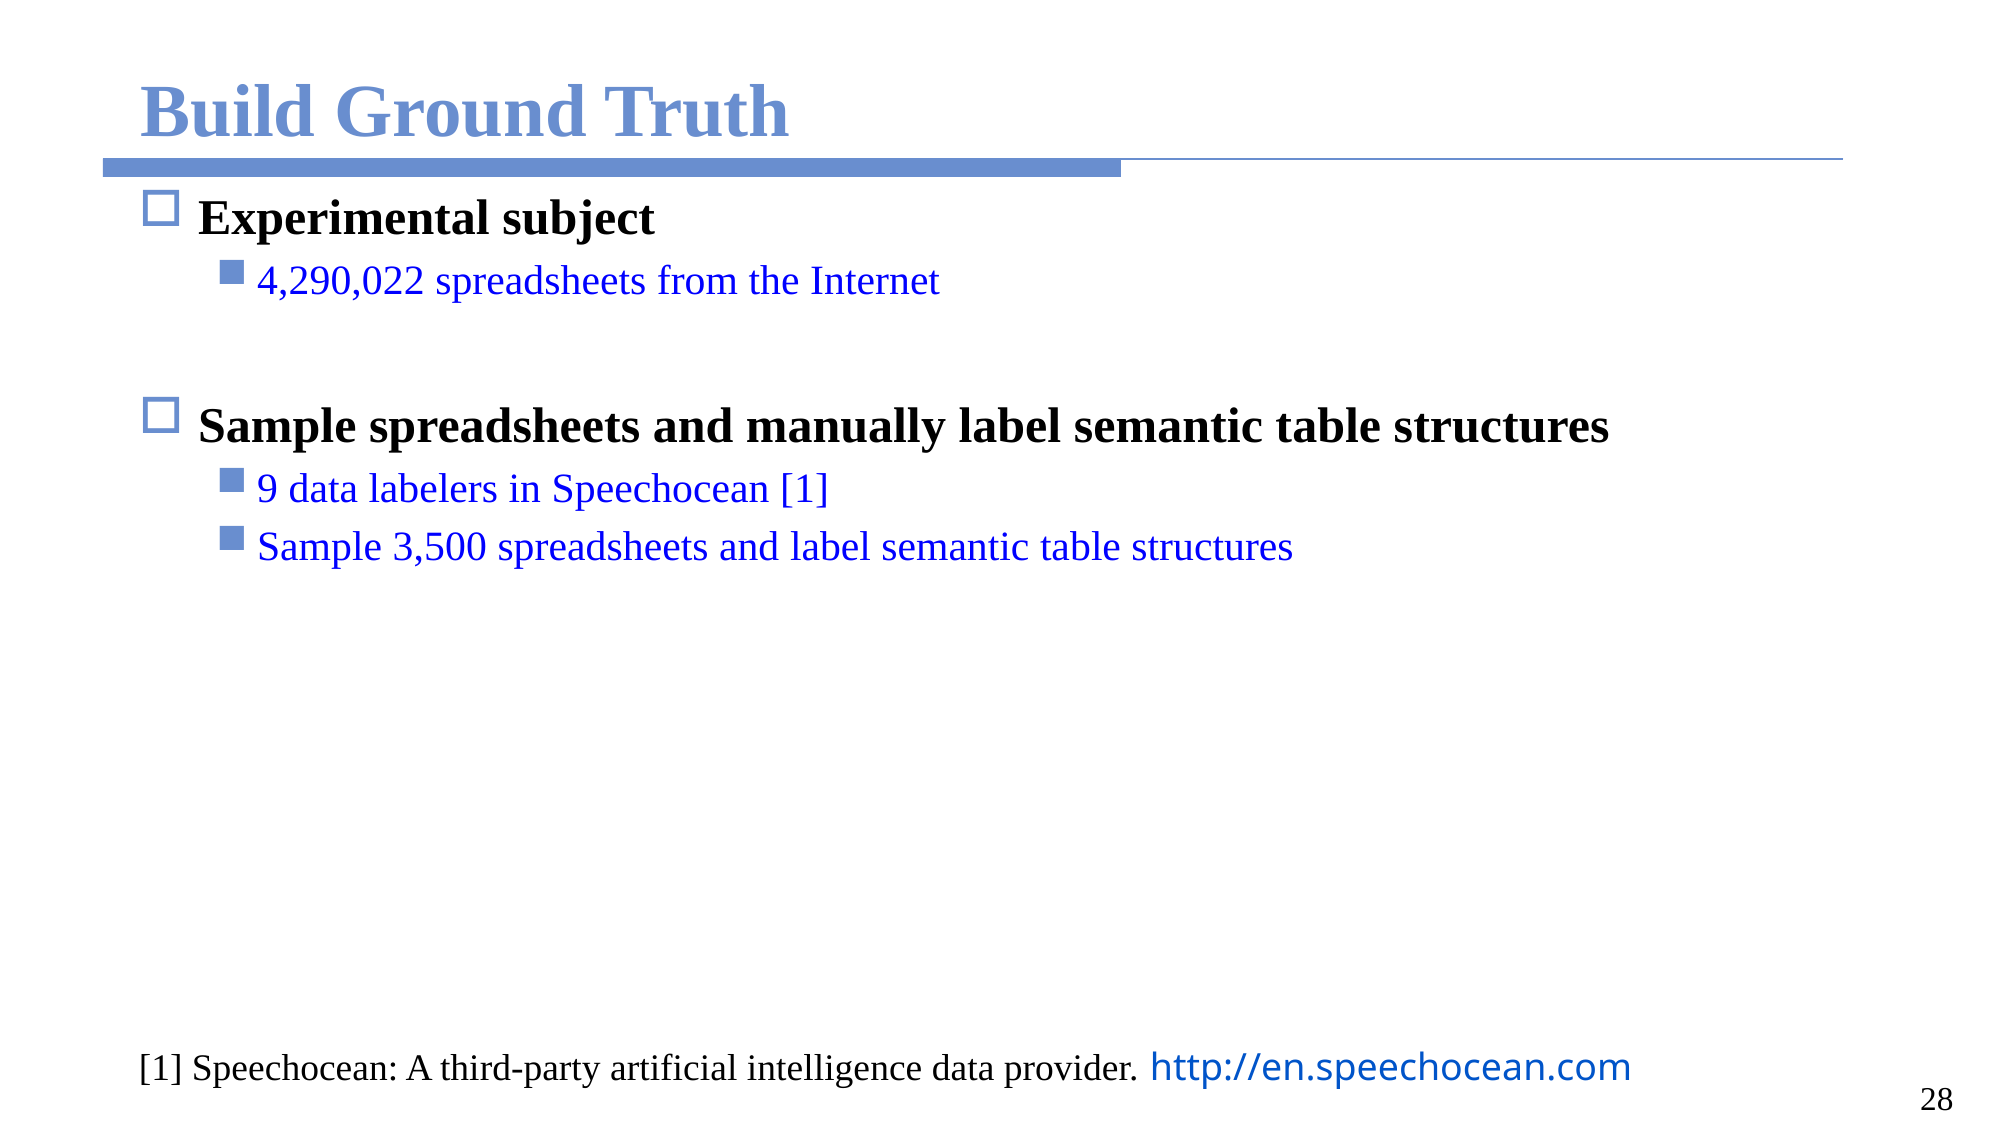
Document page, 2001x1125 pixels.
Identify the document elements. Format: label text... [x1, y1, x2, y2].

title Build Ground Truth [125, 50, 1876, 159]
list Experimental subject 4,290,022 spreadsheets from the Internet Sample spreadsheets and manually label semantic table structures 9 data labelers in Speechocean [1] Sample 3,500 spreadsheets and label semantic table structures [123, 176, 1874, 1119]
text_box [1] Speechocean: A third-party artificial intelligence data provider. http://en.speechocean.com [123, 1035, 1665, 1096]
slide_number 28 [1873, 1070, 2000, 1123]
